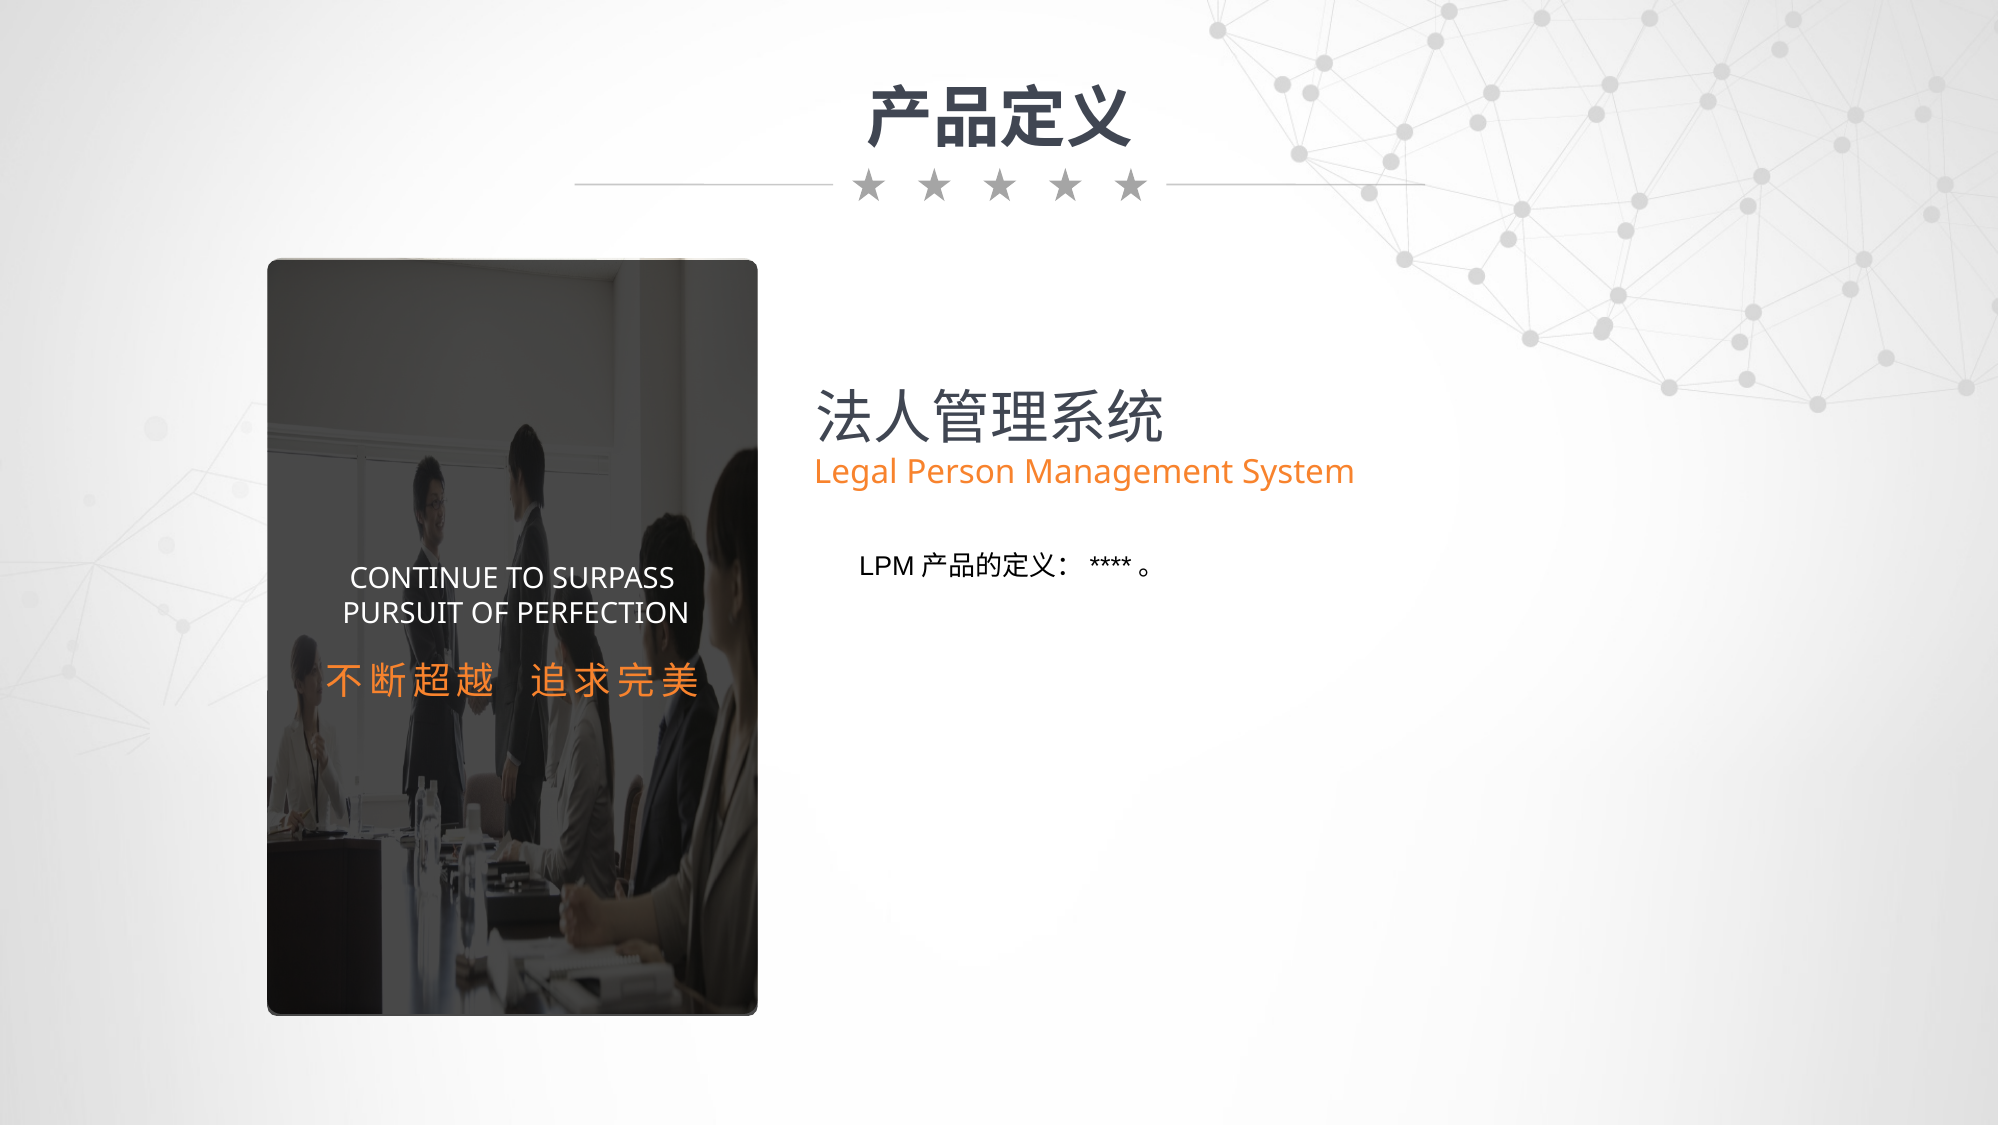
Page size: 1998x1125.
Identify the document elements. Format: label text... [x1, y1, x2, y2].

text_box 产品定义 [858, 67, 1141, 163]
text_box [267, 257, 758, 1017]
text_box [574, 167, 1426, 202]
text_box Legal Person Management System [797, 442, 1373, 498]
text_box LPM产品的定义：****。 [807, 524, 1819, 588]
text_box 法人管理系统 [807, 372, 1173, 442]
picture [0, 0, 1998, 1125]
